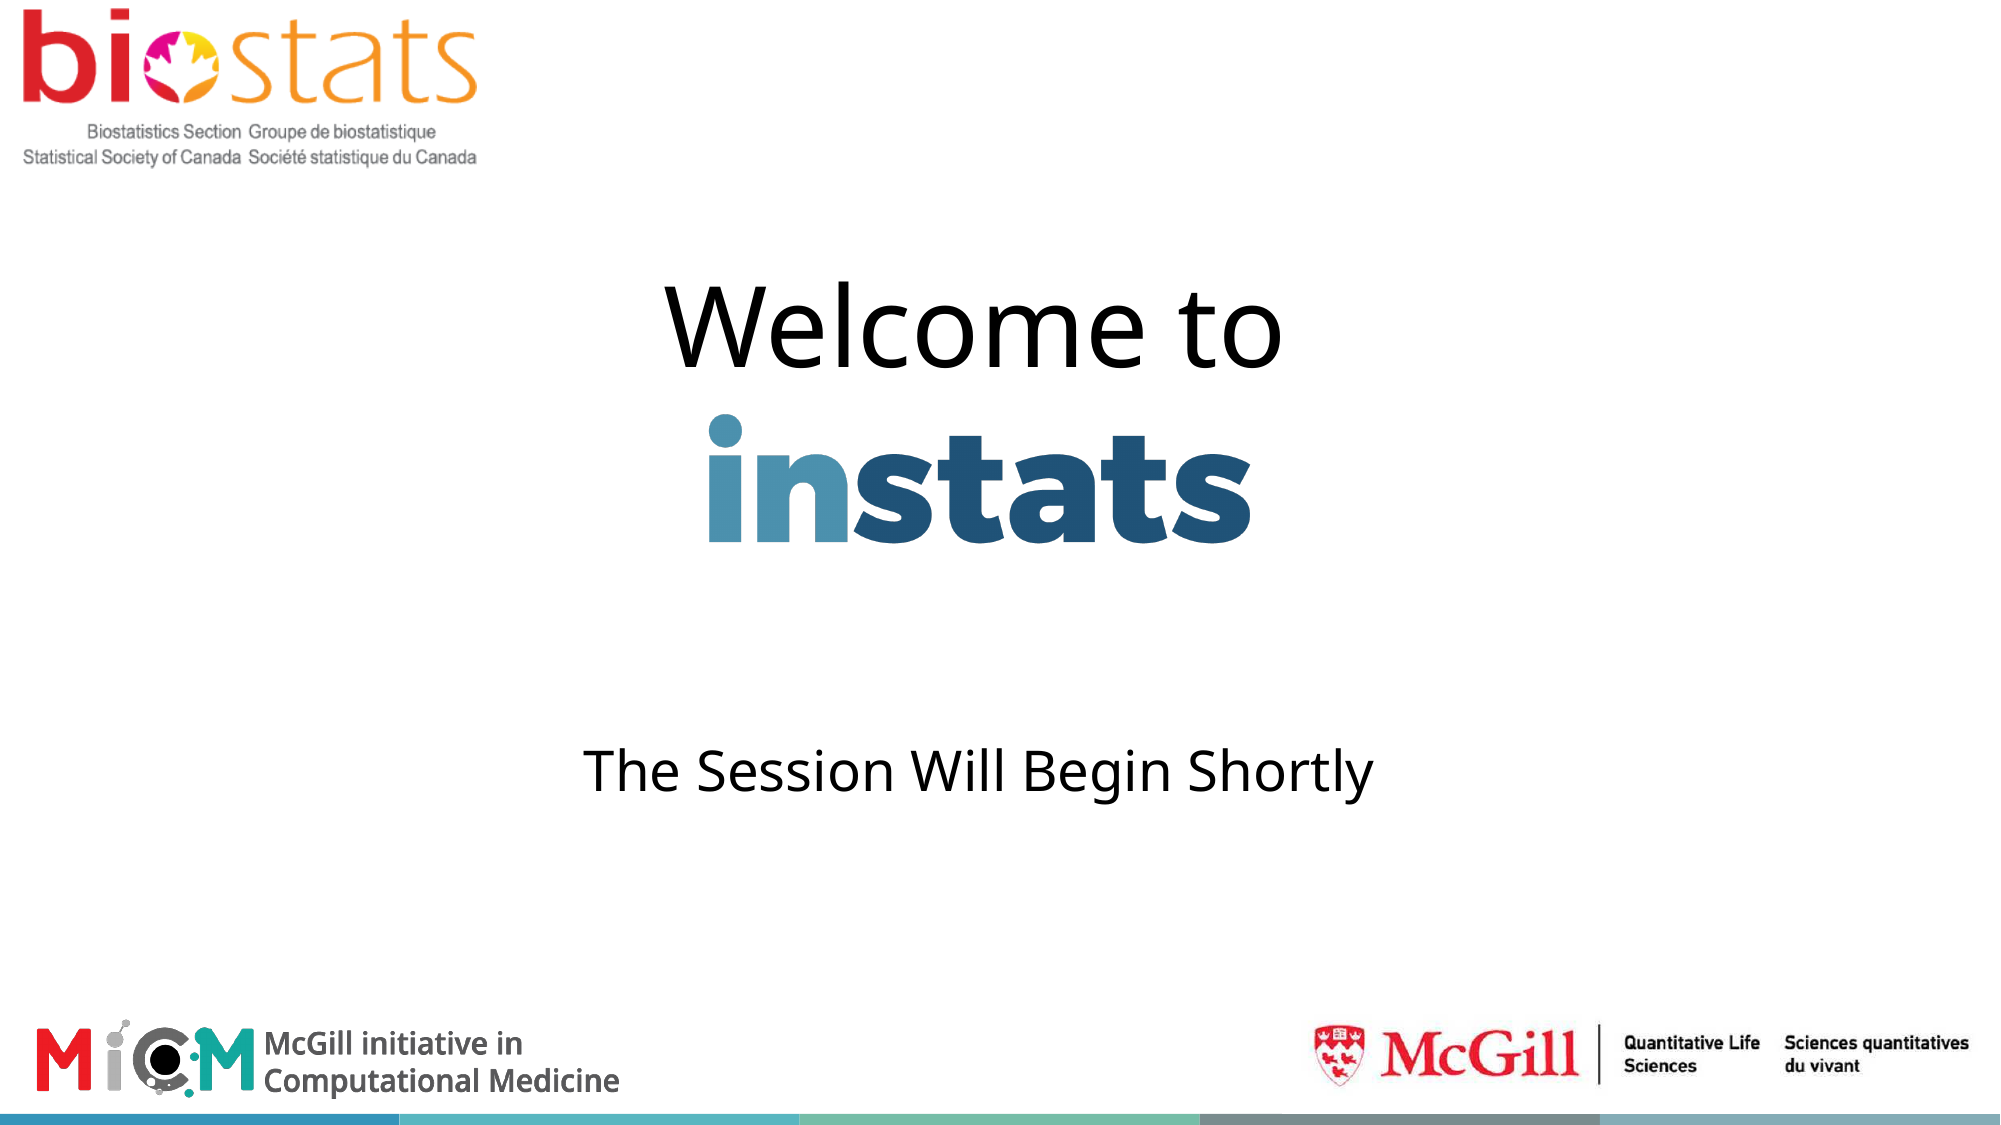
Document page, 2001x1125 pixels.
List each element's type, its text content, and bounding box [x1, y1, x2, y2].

picture [23, 1014, 626, 1116]
picture [702, 408, 1256, 552]
subtitle The Session Will Begin Shortly [416, 651, 1542, 856]
title Welcome to [584, 106, 1365, 400]
picture [1282, 995, 2000, 1114]
picture [23, 8, 477, 169]
